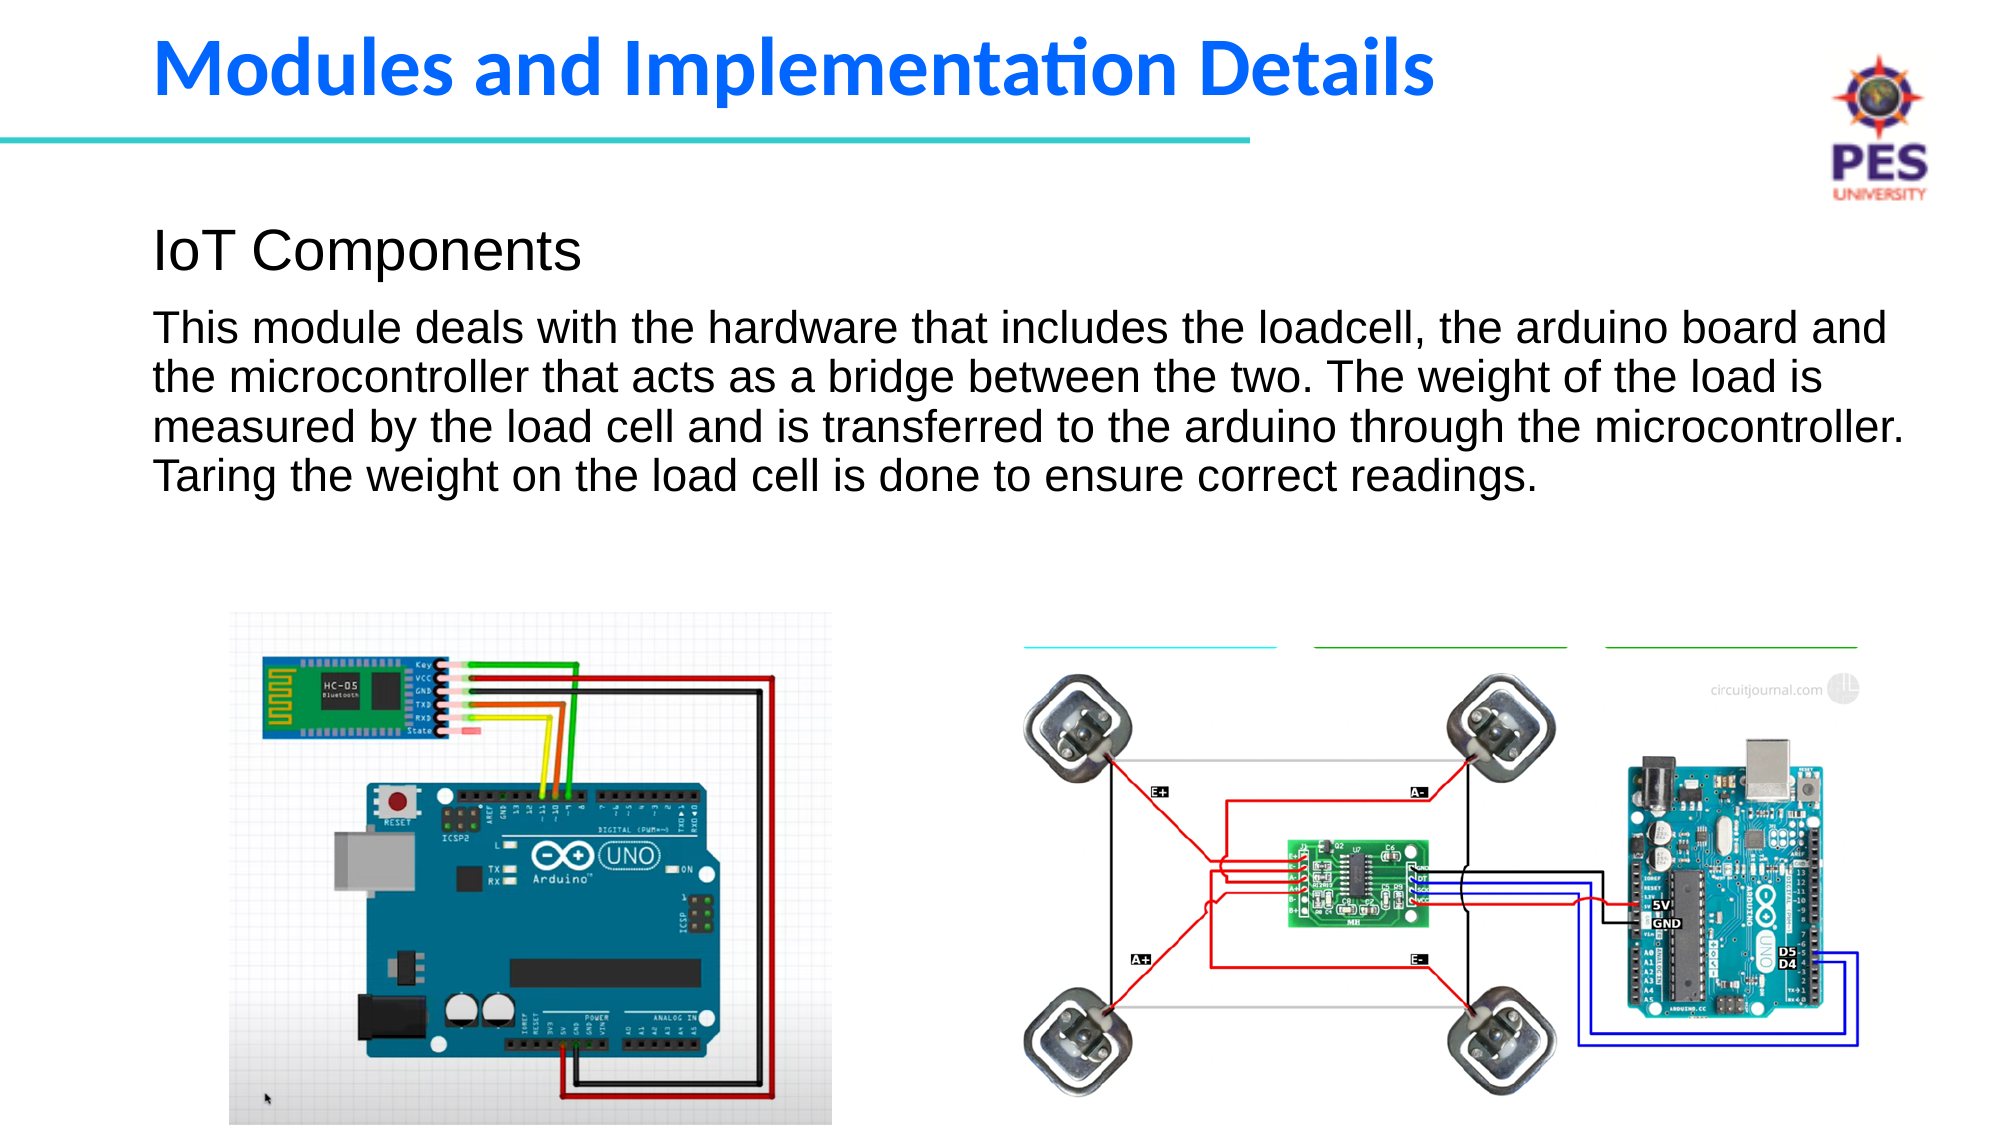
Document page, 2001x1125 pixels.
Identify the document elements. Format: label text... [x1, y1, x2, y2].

picture [229, 611, 832, 1125]
picture [972, 647, 1878, 1111]
list IoT Components This module deals with the hardware that includes the loadcell, the arduino board and the microcontroller that acts as a bridge between the two. The weight of the load is measured by the load cell and is transferred to the arduino through the microcontroller. Taring the weight on the load cell is done to ensure correct readings. [137, 212, 1935, 613]
title Modules and Implementation Details [137, 0, 1863, 138]
picture [1827, 49, 1938, 213]
